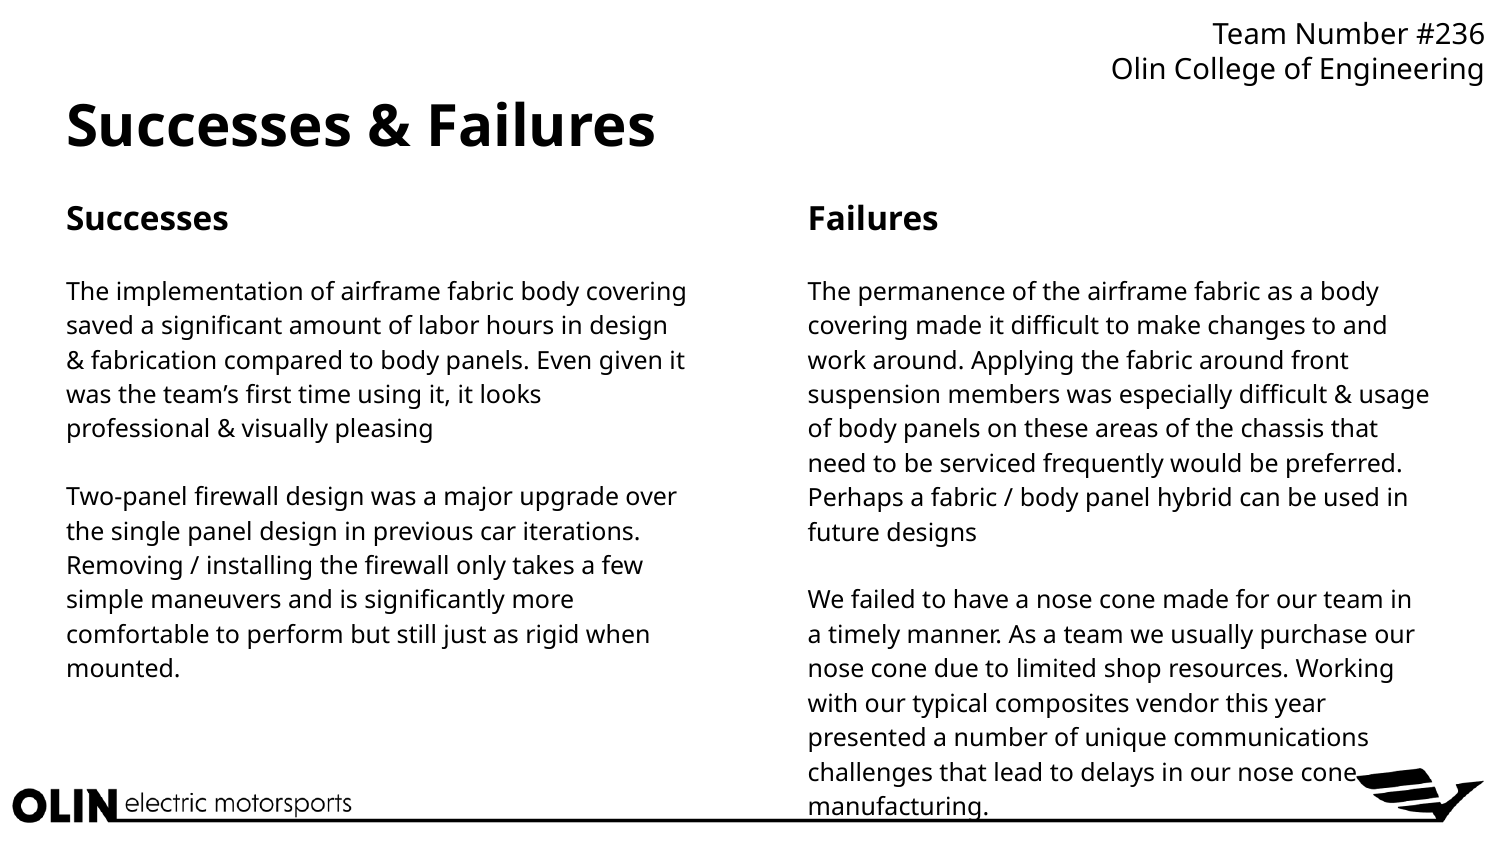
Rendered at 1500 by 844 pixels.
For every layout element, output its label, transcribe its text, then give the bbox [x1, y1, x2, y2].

list Failures The permanence of the airframe fabric as a body covering made it difficult to make changes to and work around. Applying the fabric around front suspension members was especially difficult & usage of body panels on these areas of the chassis that need to be serviced frequently would be preferred. Perhaps a fabric / body panel hybrid can be used in future designs We failed to have a nose cone made for our team in a timely manner. As a team we usually purchase our nose cone due to limited shop resources. Working with our typical composites vendor this year presented a number of unique communications challenges that lead to delays in our nose cone manufacturing. [792, 176, 1449, 737]
picture [12, 768, 1484, 823]
title Successes & Failures [51, 72, 1449, 167]
text_box Team Number #236 Olin College of Engineering [1053, 0, 1500, 101]
list Successes The implementation of airframe fabric body covering saved a significant amount of labor hours in design & fabrication compared to body panels. Even given it was the team’s first time using it, it looks professional & visually pleasing Two-panel firewall design was a major upgrade over the single panel design in previous car iterations. Removing / installing the firewall only takes a few simple maneuvers and is significantly more comfortable to perform but still just as rigid when mounted. [51, 176, 708, 737]
